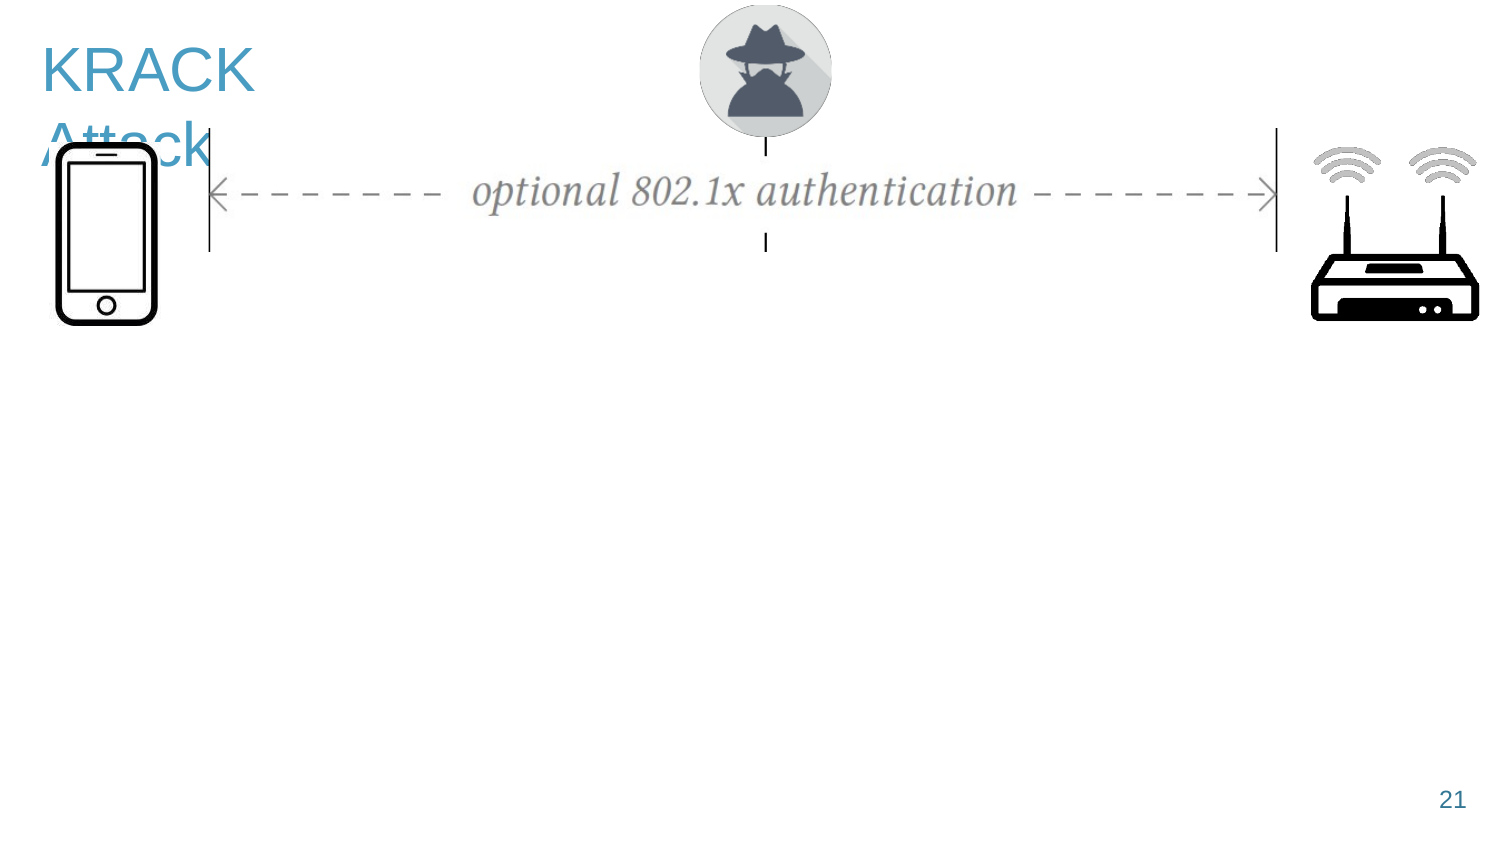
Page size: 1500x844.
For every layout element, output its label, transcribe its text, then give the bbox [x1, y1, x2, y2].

text_box [208, 128, 1278, 252]
text_box [49, 142, 161, 326]
slide_number 21 [1434, 783, 1472, 844]
title KRACK Attack [39, 27, 446, 180]
text_box [699, 5, 832, 137]
text_box [1306, 142, 1483, 326]
